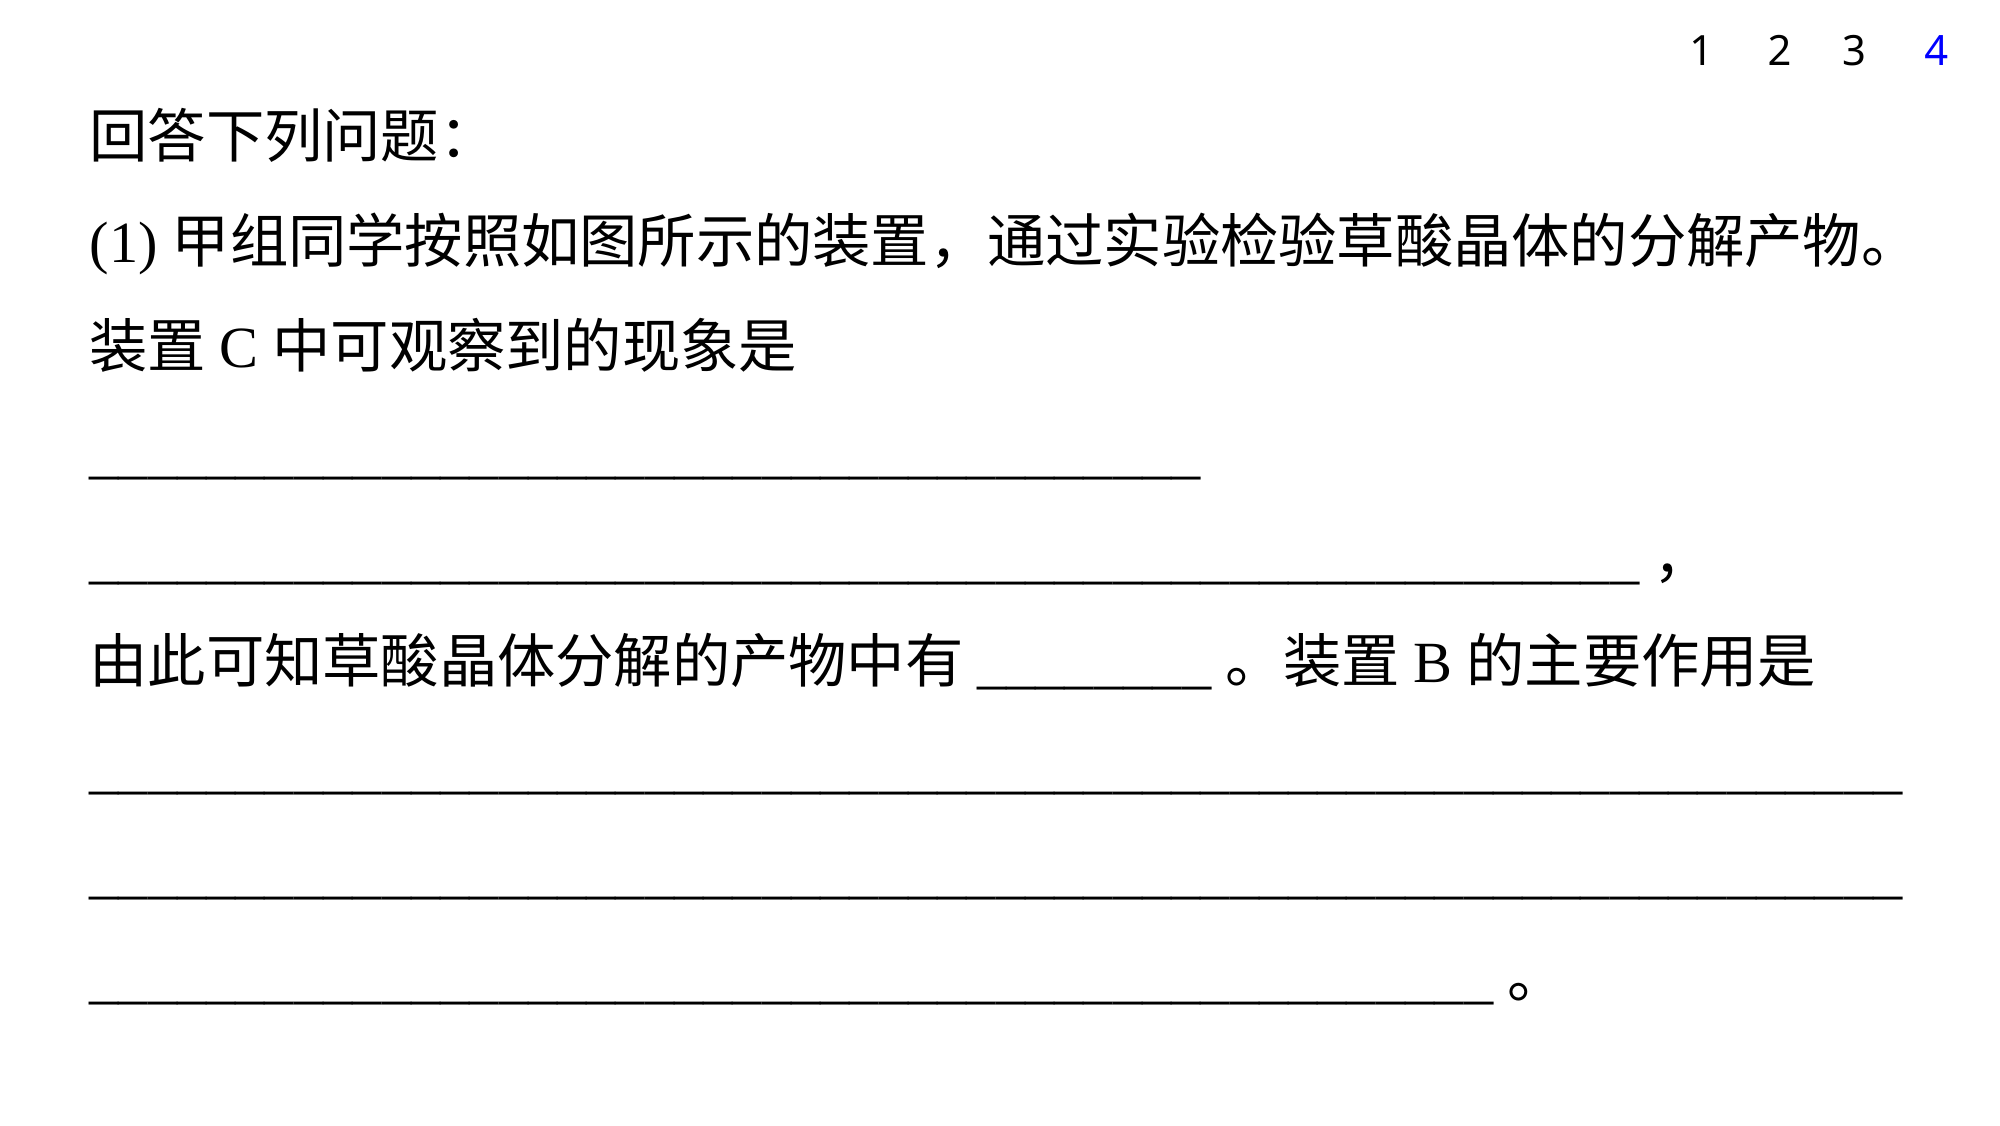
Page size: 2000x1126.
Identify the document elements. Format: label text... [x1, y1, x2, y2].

text_box 3 [1828, 1, 1887, 97]
text_box 1 [1668, 1, 1734, 97]
text_box 4 [1903, 1, 1969, 97]
text_box 2 [1750, 1, 1812, 97]
text_box 回答下列问题： (1)甲组同学按照如图所示的装置，通过实验检验草酸晶体的分解产物。装置C中可观察到的现象是______________________________________ _____________________________________________________， 由此可知草酸晶体分解的产物中有________。装置B的主要作用是____________________________________________________________________________________________________________________________________________________________________________。 [69, 54, 1931, 1020]
